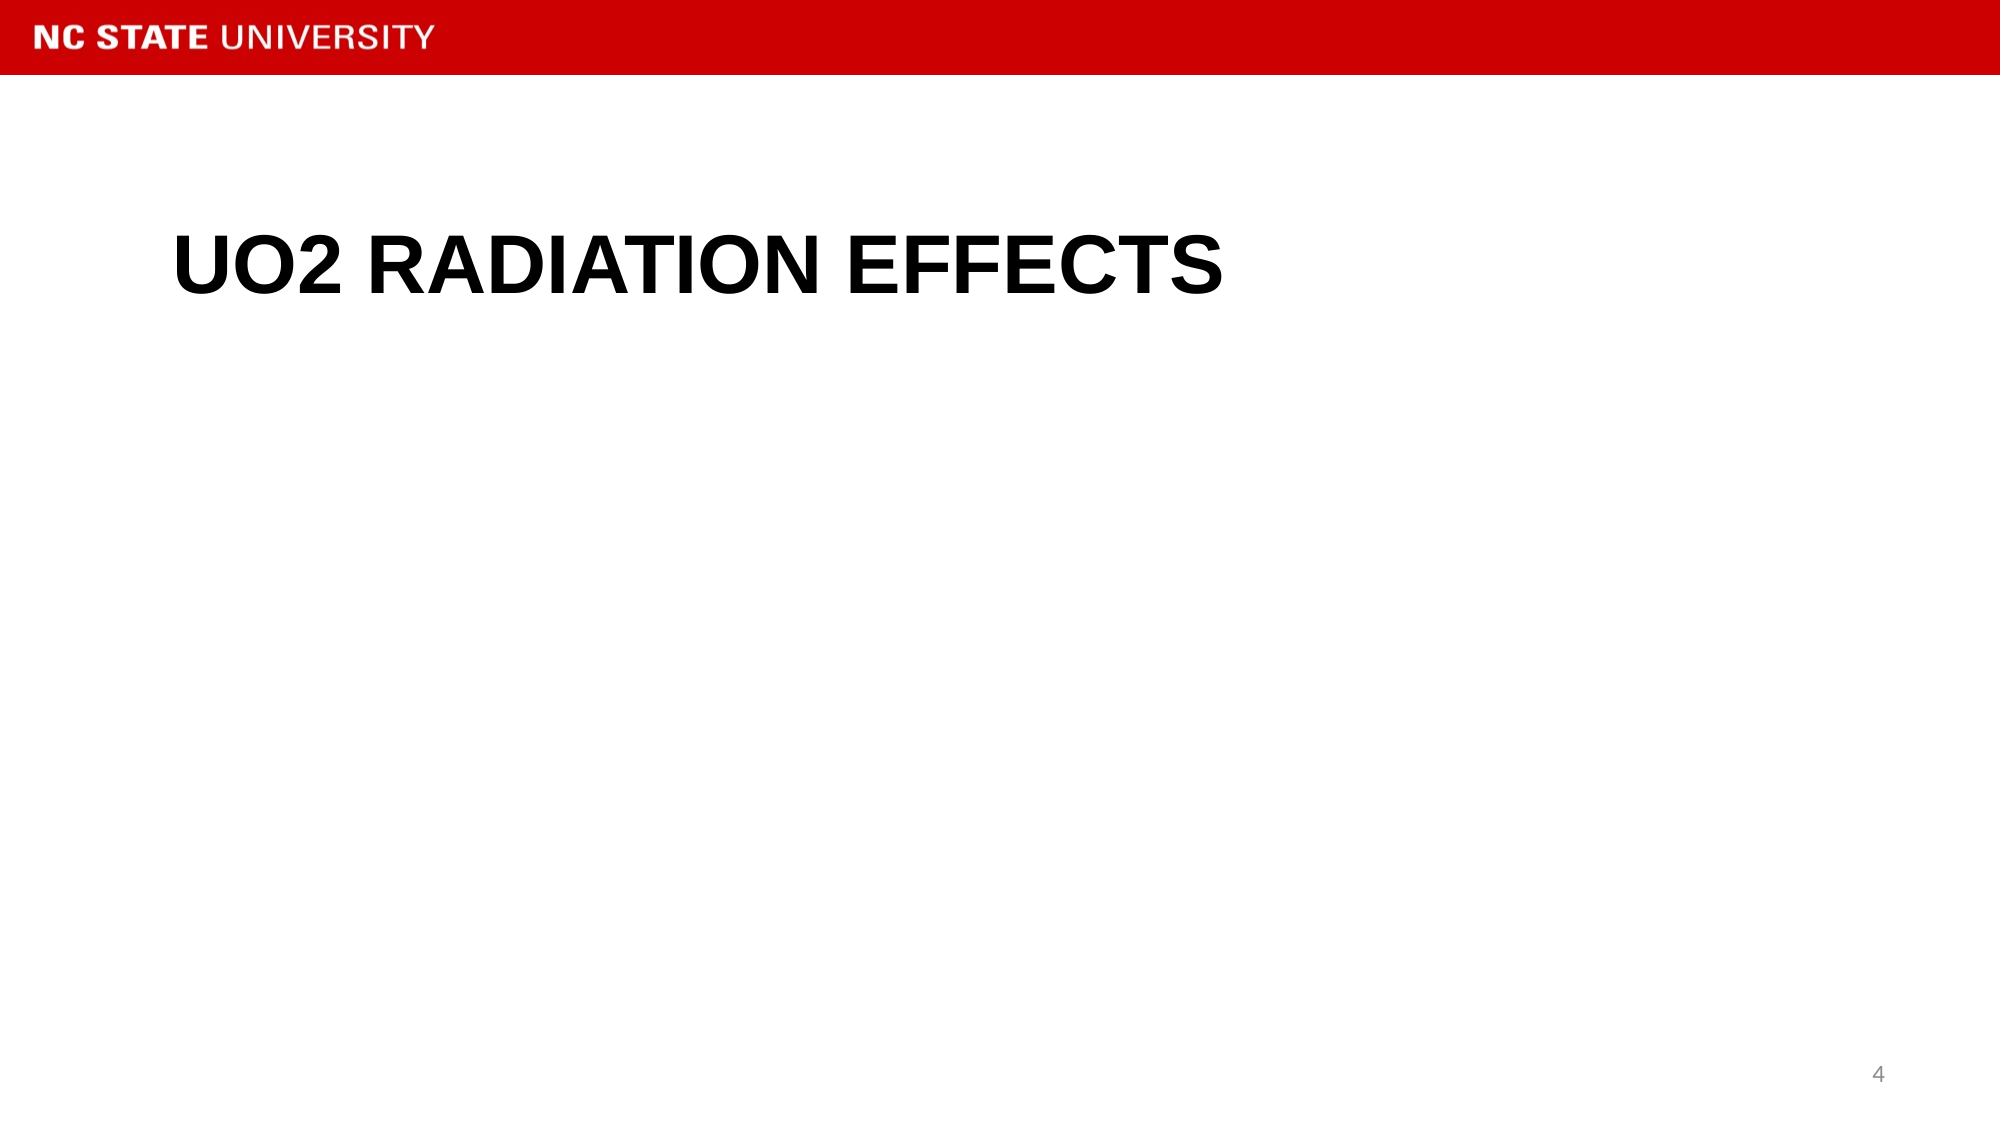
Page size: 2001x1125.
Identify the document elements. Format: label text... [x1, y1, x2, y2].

picture [0, 0, 2000, 75]
title UO2 Radiation effects [157, 202, 1858, 426]
slide_number 4 [1433, 1042, 1900, 1103]
